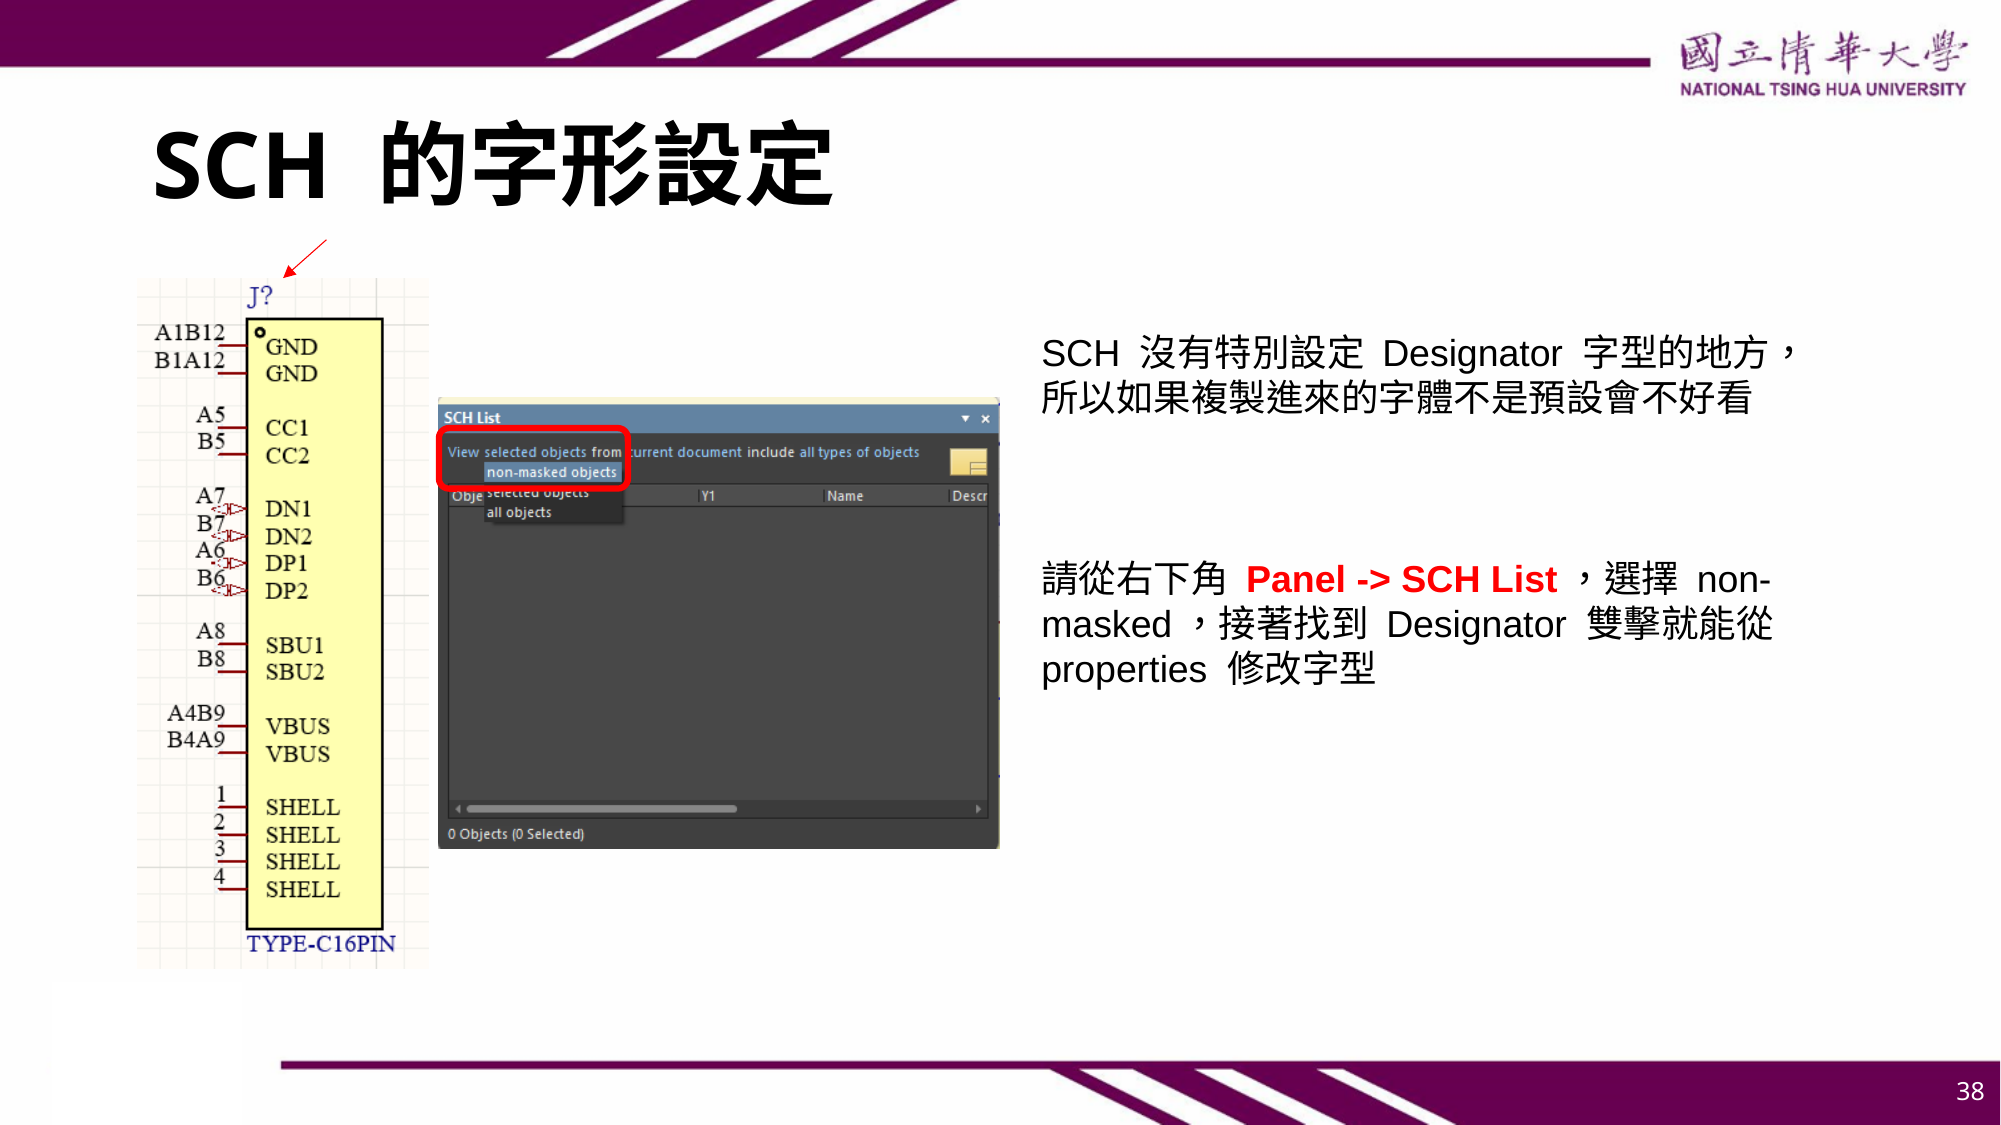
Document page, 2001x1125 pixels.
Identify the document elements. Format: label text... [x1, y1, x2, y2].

slide_number 38 [1550, 1062, 2000, 1122]
picture [0, 0, 2001, 1125]
text_box SCH 沒有特別設定 Designator 字型的地方，所以如果複製進來的字體不是預設會不好看 [1026, 322, 1843, 427]
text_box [283, 239, 327, 279]
title SCH 的字形設定 [137, 59, 1863, 278]
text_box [438, 397, 1000, 849]
text_box 請從右下角 Panel -> SCH List，選擇 non-masked，接著找到 Designator 雙擊就能從 properties 修改字型 [1026, 547, 1843, 698]
